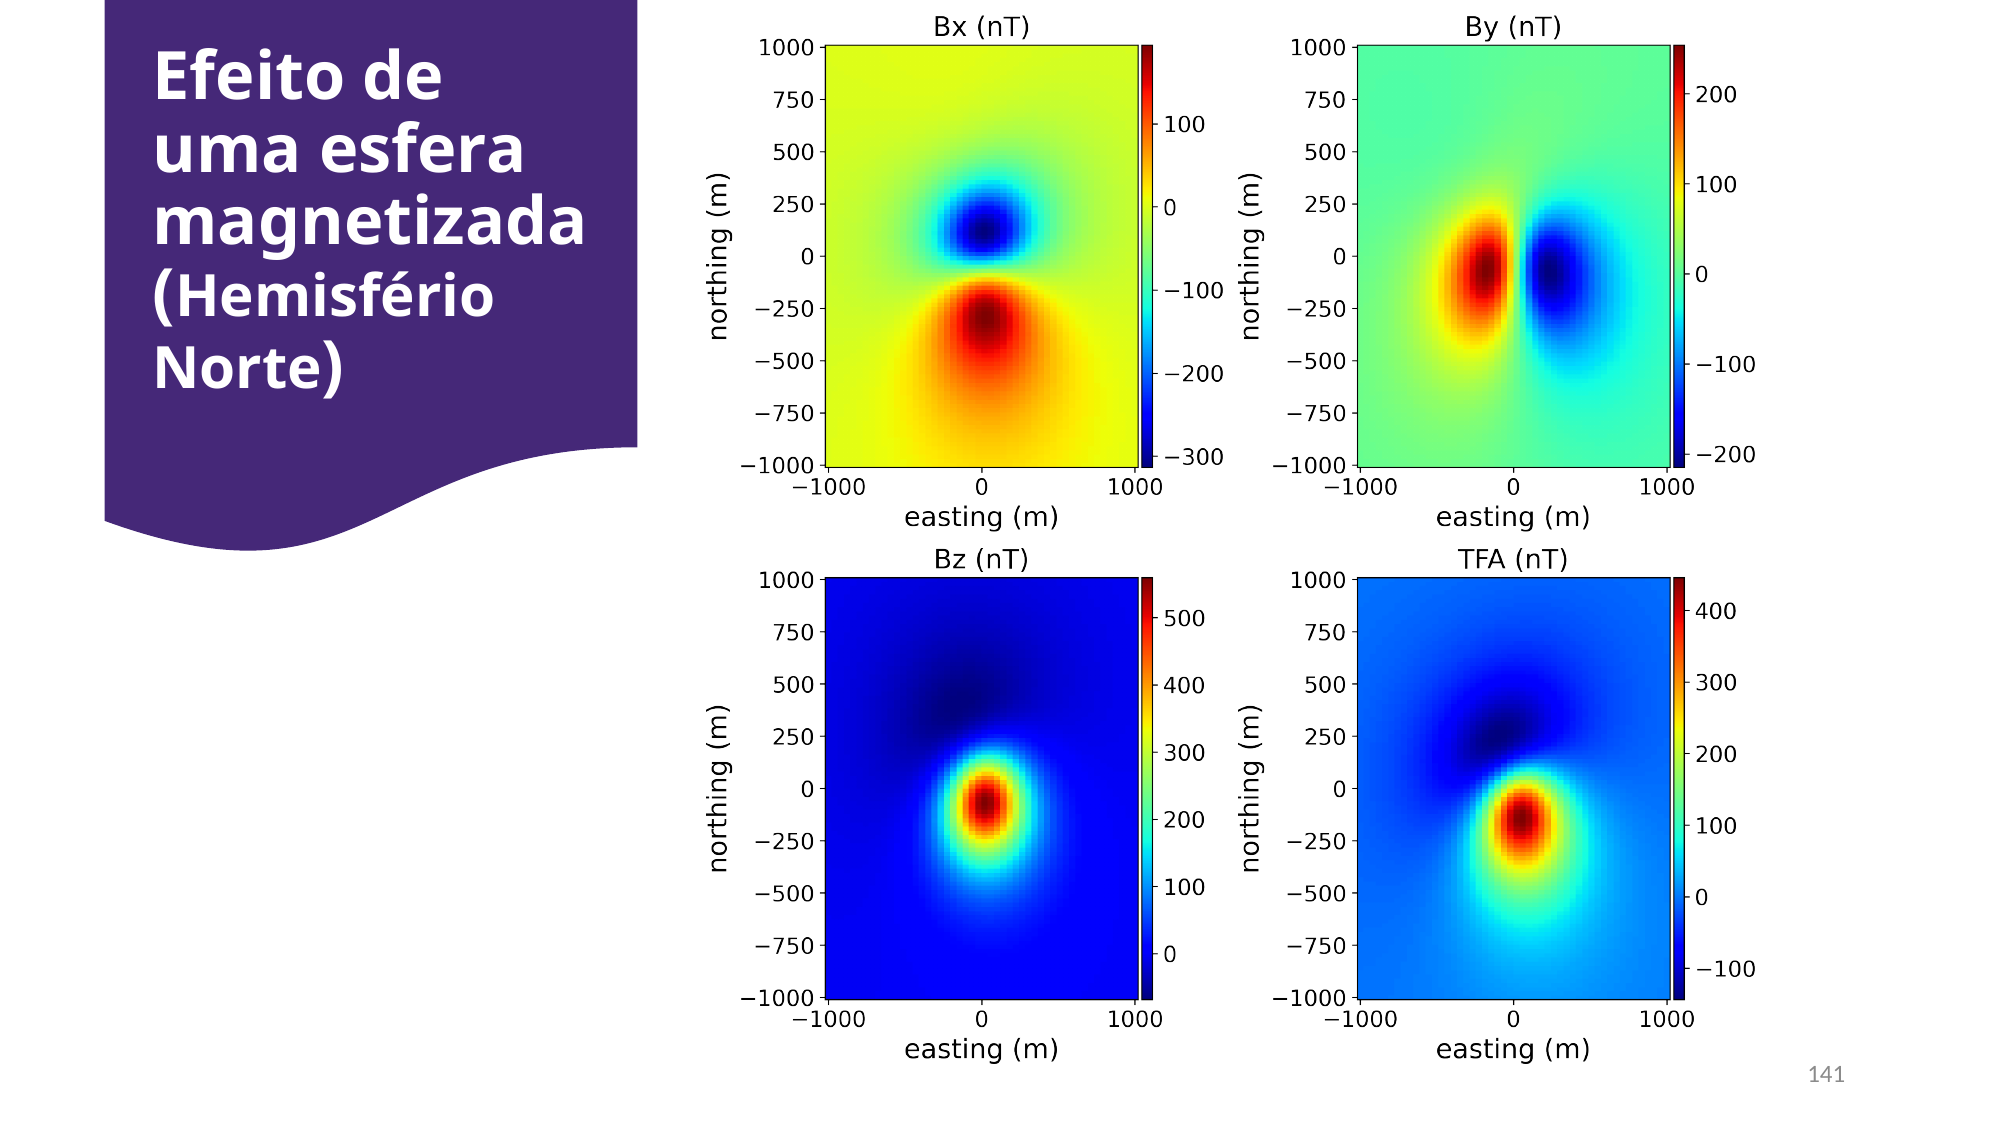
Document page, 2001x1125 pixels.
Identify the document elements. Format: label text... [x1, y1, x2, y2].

picture [690, 0, 1770, 1080]
text_box Efeito de uma esfera magnetizada (Hemisfério Norte) [137, 28, 604, 417]
slide_number 141 [1792, 1042, 1895, 1103]
text_box [103, 0, 639, 552]
